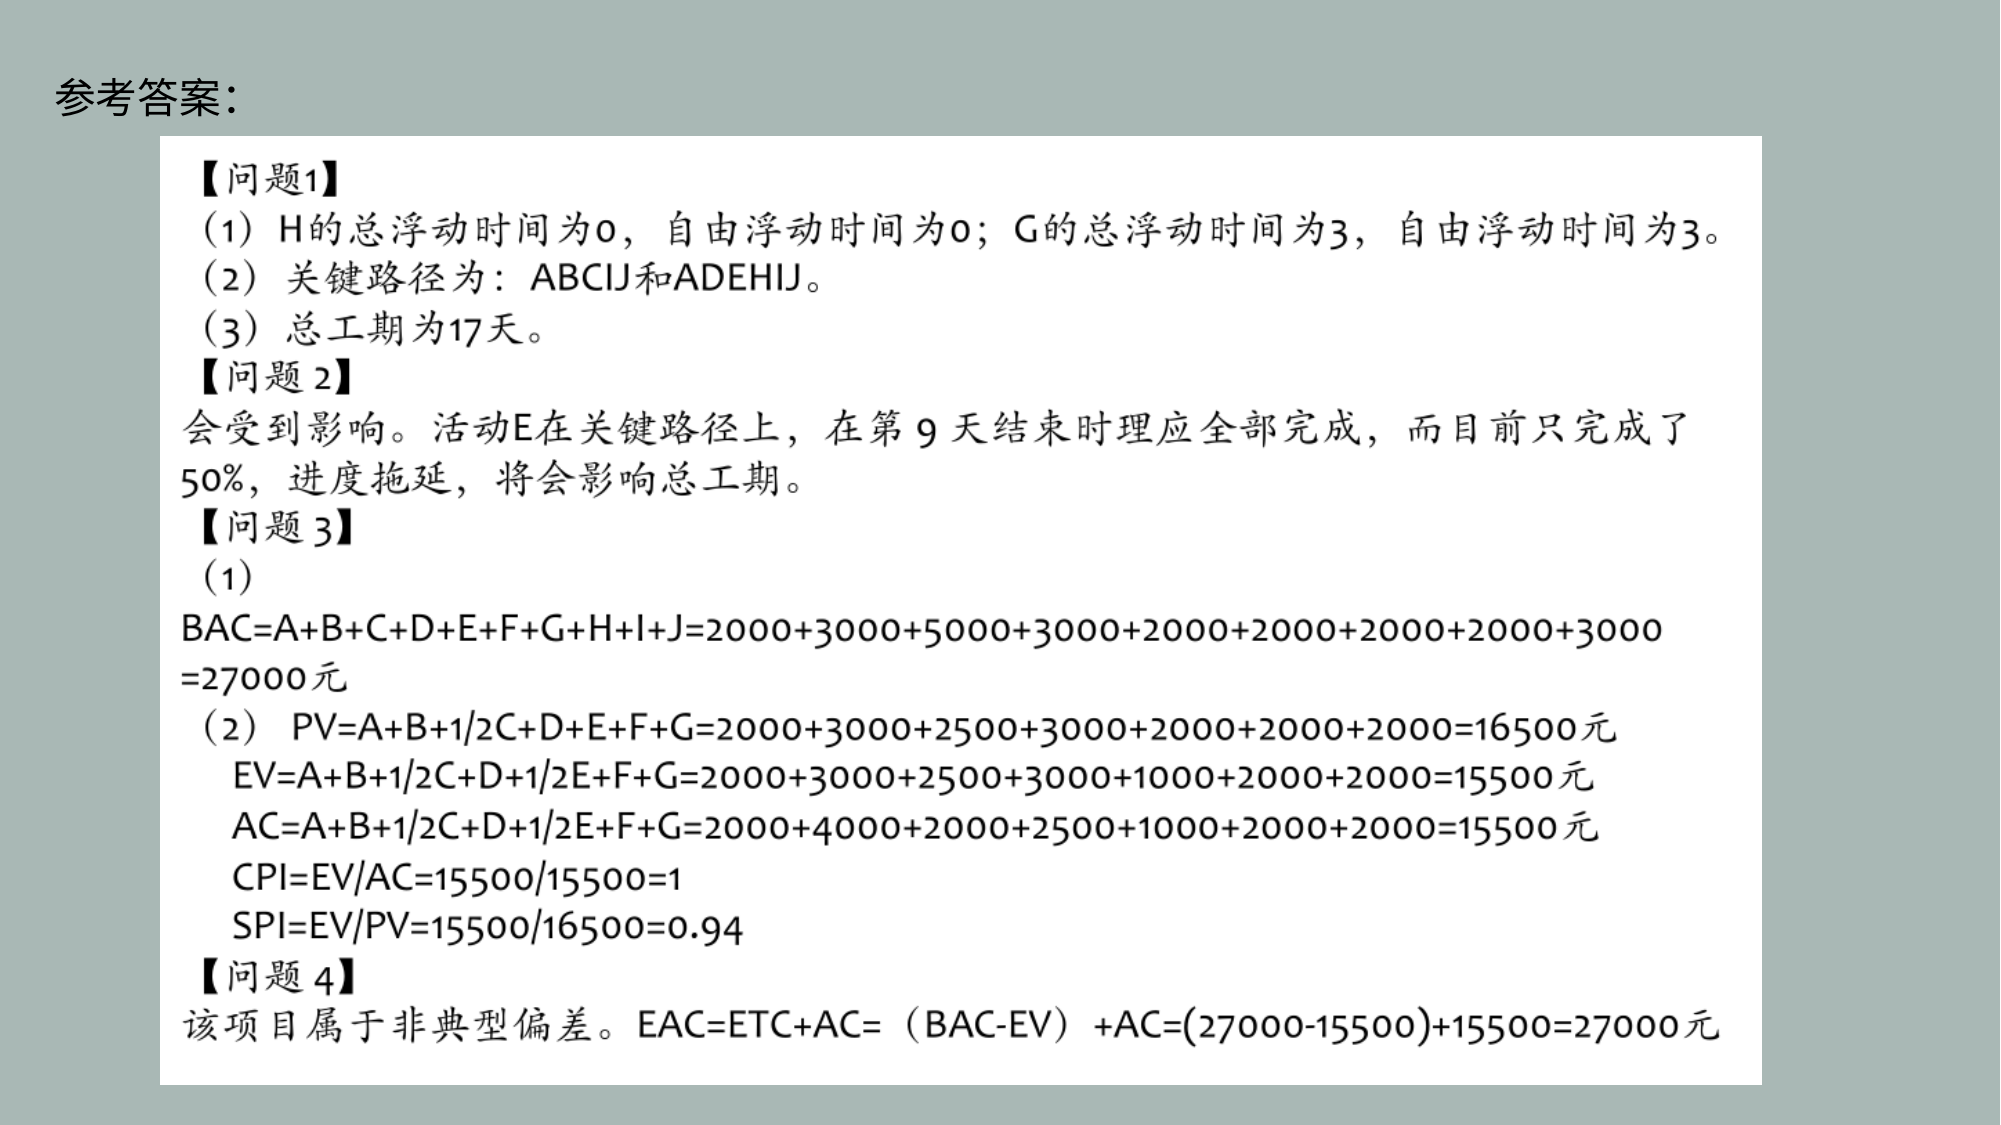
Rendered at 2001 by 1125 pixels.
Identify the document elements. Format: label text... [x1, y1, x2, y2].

picture [160, 136, 1762, 1085]
text_box 参考答案： [39, 64, 410, 129]
